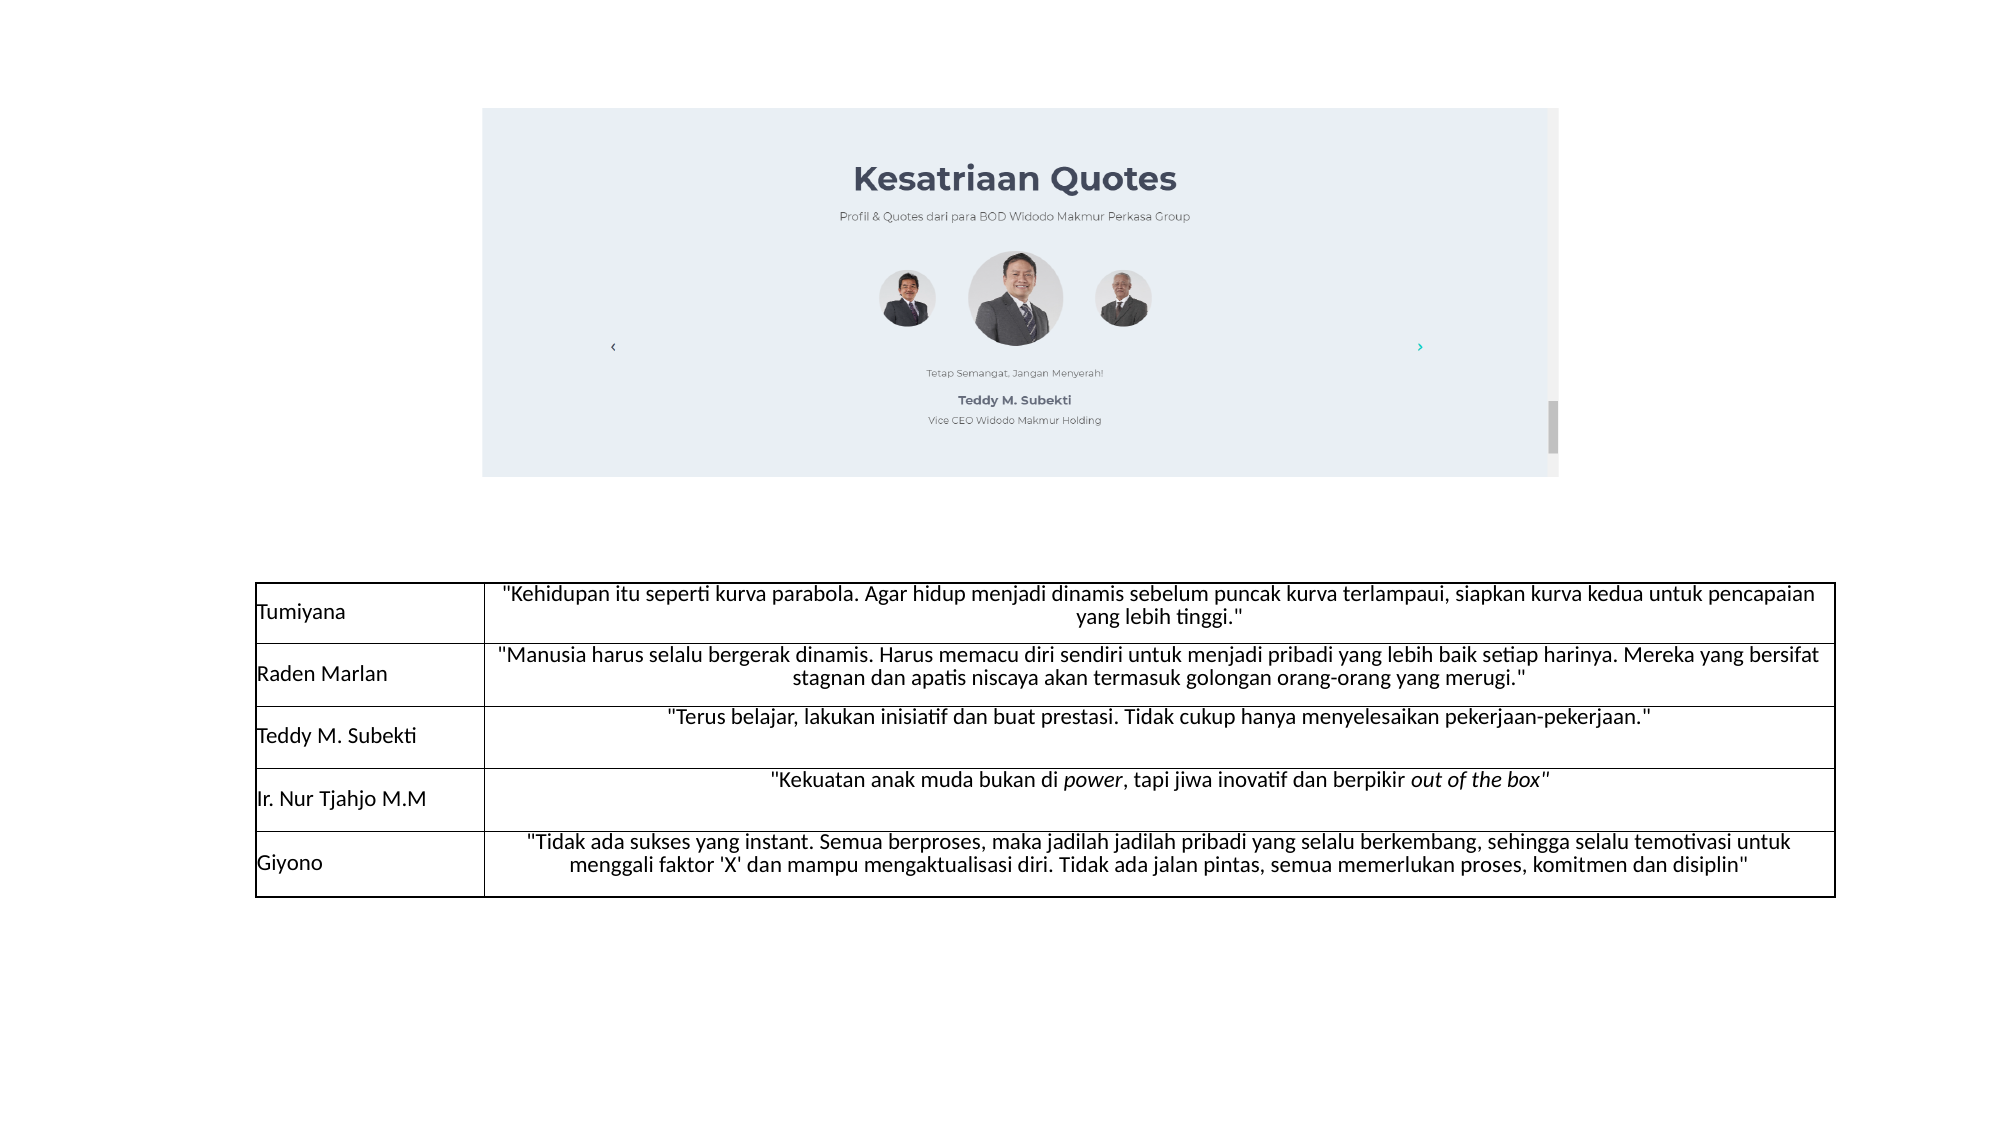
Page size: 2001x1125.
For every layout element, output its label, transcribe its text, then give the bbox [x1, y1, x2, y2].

table_header Tumiyana [257, 584, 484, 643]
table_cell Ir. Nur Tjahjo M.M [257, 769, 484, 831]
table_cell Raden Marlan [257, 644, 484, 706]
table_cell "Terus belajar, lakukan inisiatif dan buat prestasi. Tidak cukup hanya menyelesaikan pekerjaan-pekerjaan." [485, 707, 1834, 768]
table_cell Teddy M. Subekti [257, 707, 484, 768]
table_header "Kehidupan itu seperti kurva parabola. Agar hidup menjadi dinamis sebelum puncak kurva terlampaui, siapkan kurva kedua untuk pencapaian yang lebih tinggi." [485, 584, 1834, 643]
picture [482, 108, 1559, 477]
table_cell "Tidak ada sukses yang instant. Semua berproses, maka jadilah jadilah pribadi yang selalu berkembang, sehingga selalu temotivasi untuk menggali faktor 'X' dan mampu mengaktualisasi diri. Tidak ada jalan pintas, semua memerlukan proses, komitmen dan disiplin" [485, 832, 1834, 896]
table_cell Giyono [257, 832, 484, 896]
table_cell "Manusia harus selalu bergerak dinamis. Harus memacu diri sendiri untuk menjadi pribadi yang lebih baik setiap harinya. Mereka yang bersifat stagnan dan apatis niscaya akan termasuk golongan orang-orang yang merugi." [485, 644, 1834, 706]
table_cell "Kekuatan anak muda bukan di power, tapi jiwa inovatif dan berpikir out of the box" [485, 769, 1834, 831]
